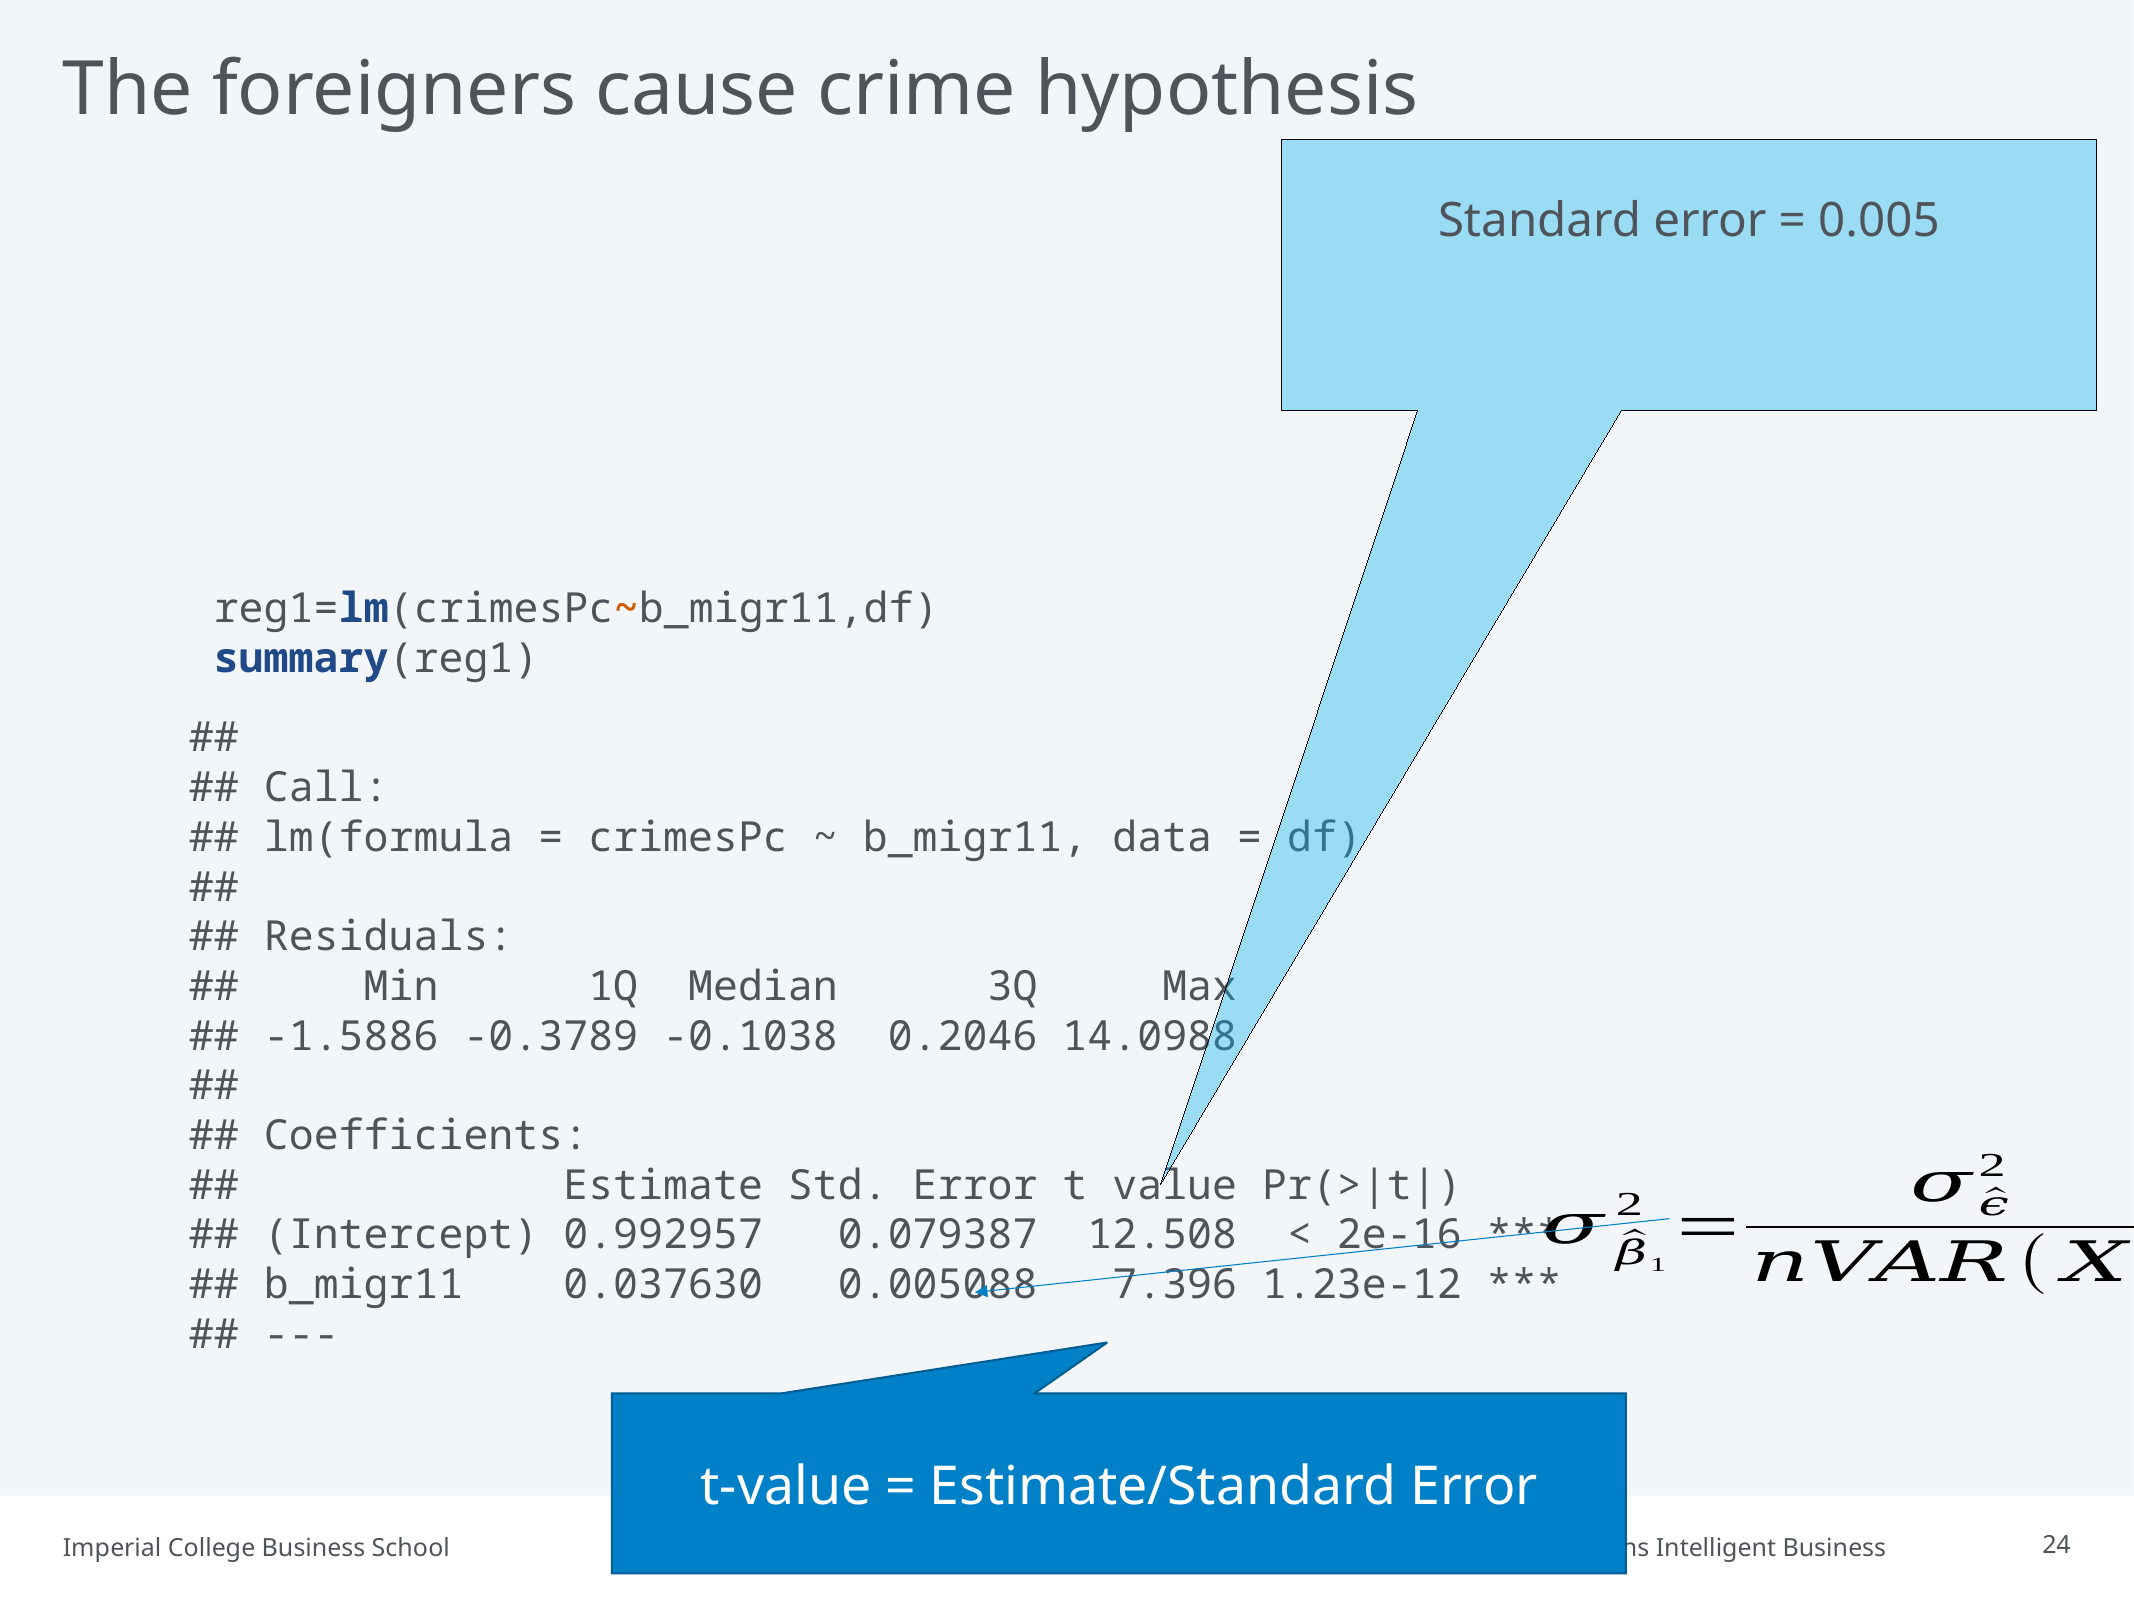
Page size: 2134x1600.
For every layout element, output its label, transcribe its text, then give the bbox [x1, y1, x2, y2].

text_box t-value = Estimate/Standard Error [610, 1341, 1627, 1575]
title The foreigners cause crime hypothesis [62, 50, 2071, 195]
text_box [974, 1218, 1670, 1293]
text_box reg1=lm(crimesPc~b_migr11,df) summary(reg1) ## ## Call: ## lm(formula = crimesPc ~ b_migr11, data = df) ## ## Residuals: ## Min 1Q Median 3Q Max ## -1.5886 -0.3789 -0.1038 0.2046 14.0988 ## ## Coefficients: ## Estimate Std. Error t value Pr(>|t|) ## (Intercept) 0.992957 0.079387 12.508 < 2e-16 *** ## b_migr11 0.037630 0.005088 7.396 1.23e-12 *** ## --- [174, 444, 1960, 1414]
